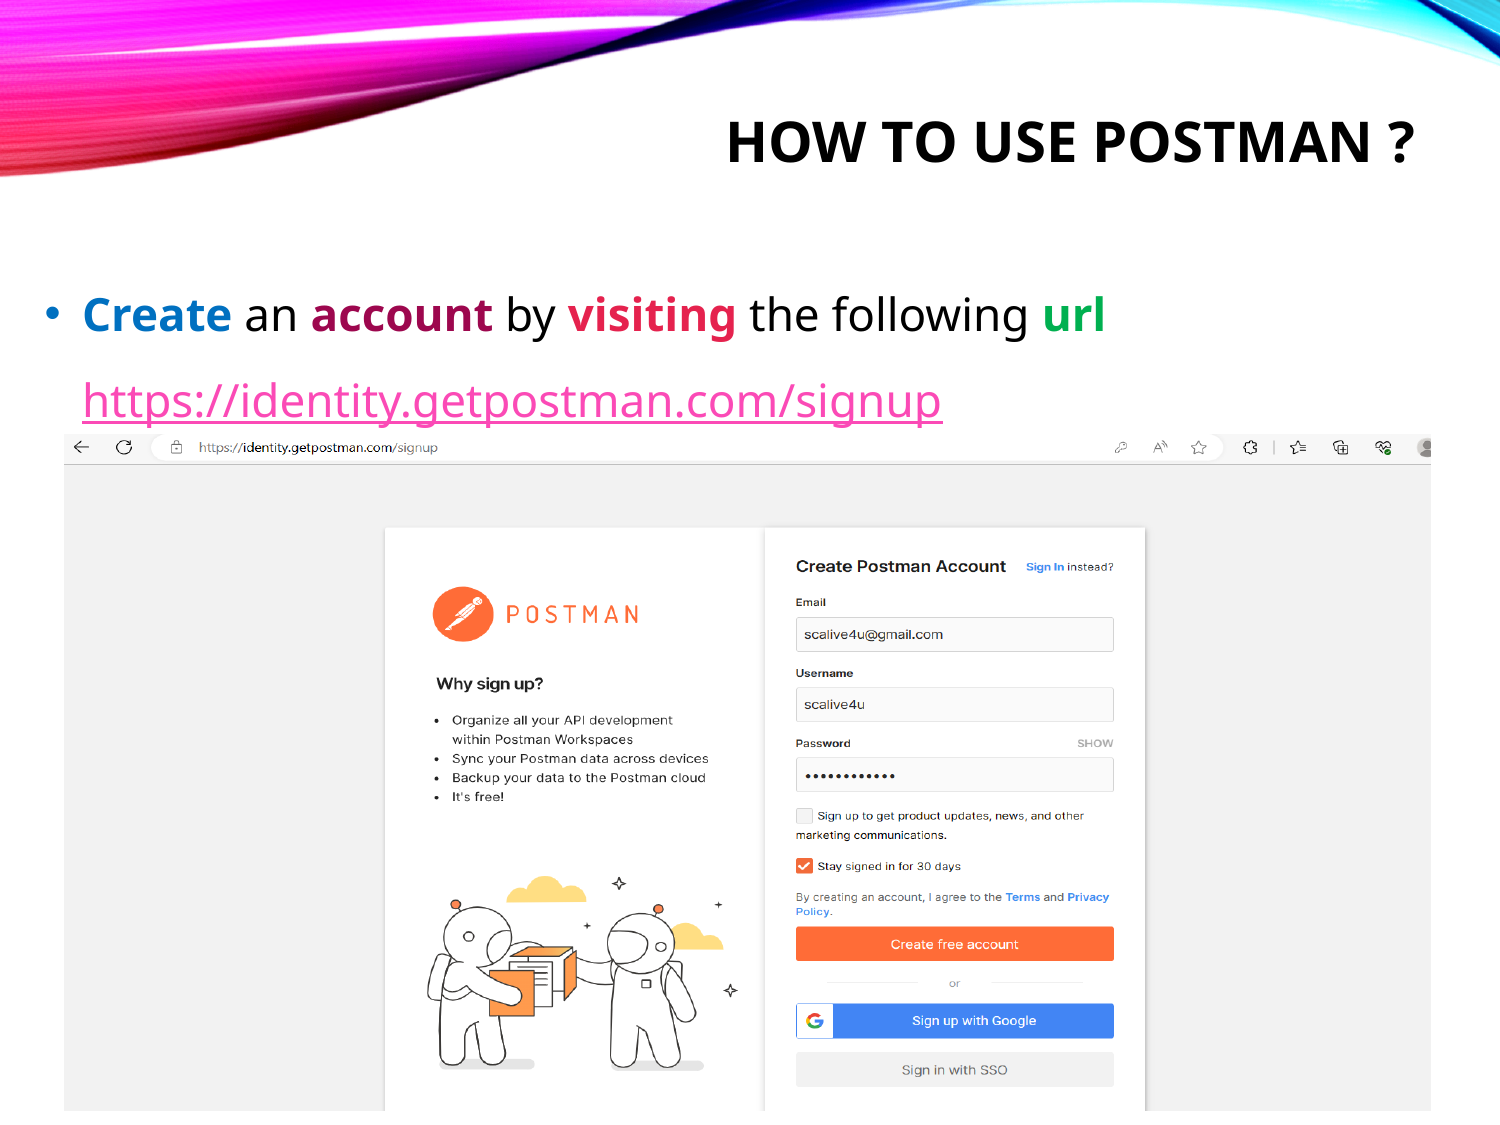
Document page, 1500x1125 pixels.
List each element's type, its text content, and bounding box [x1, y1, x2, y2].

picture [0, 0, 1500, 178]
list Create an account by visiting the following url https://identity.getpostman.com/signup [29, 250, 1475, 1111]
picture [64, 434, 1431, 1111]
title How to use postman ? [383, 38, 1431, 250]
